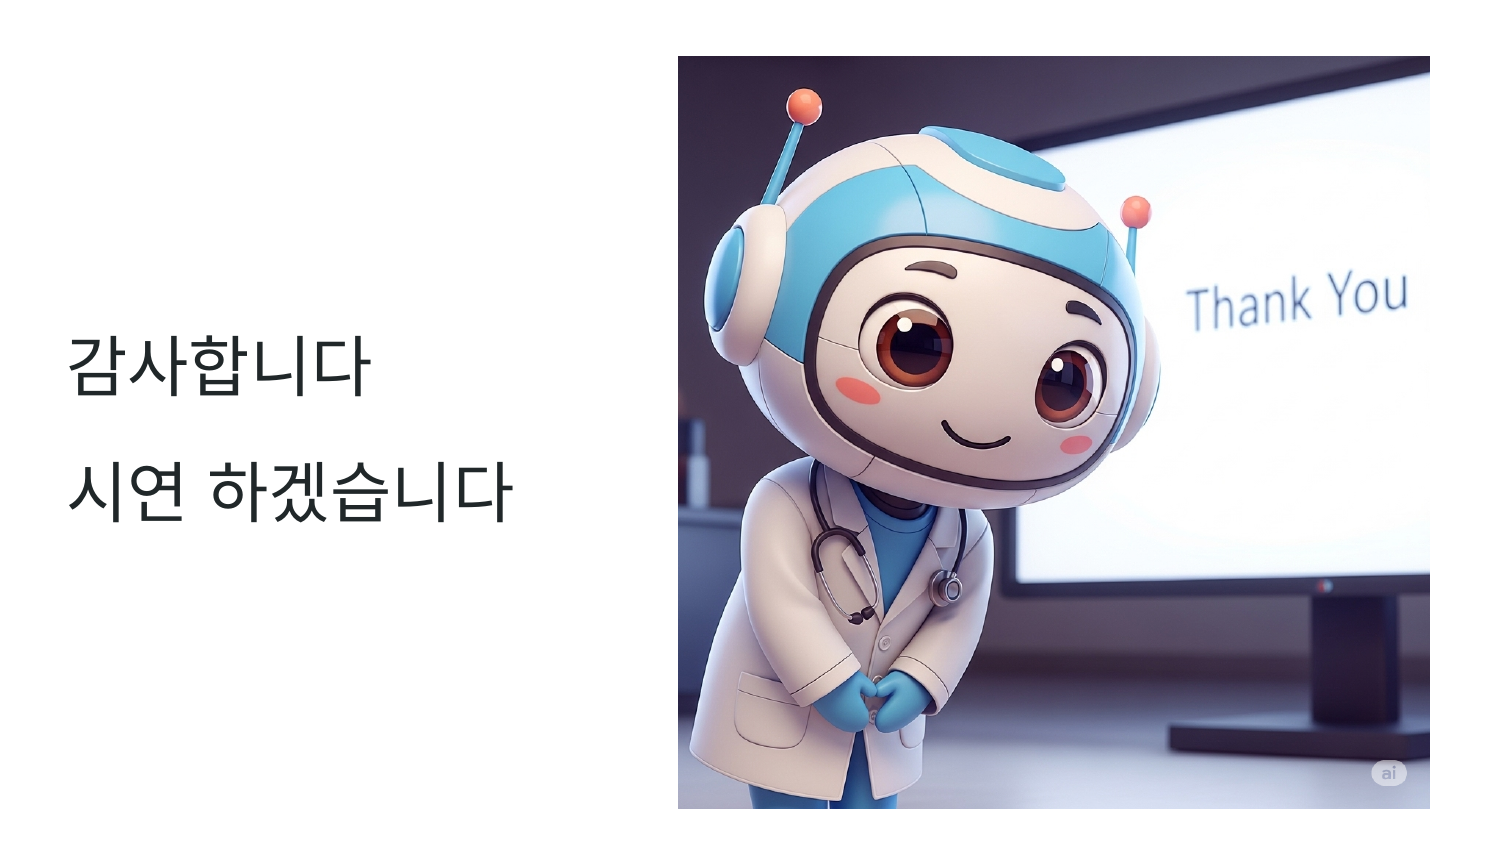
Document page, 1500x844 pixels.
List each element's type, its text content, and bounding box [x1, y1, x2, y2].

picture [677, 56, 1431, 809]
title 감사합니다 시연 하겠습니다 [51, 116, 672, 728]
